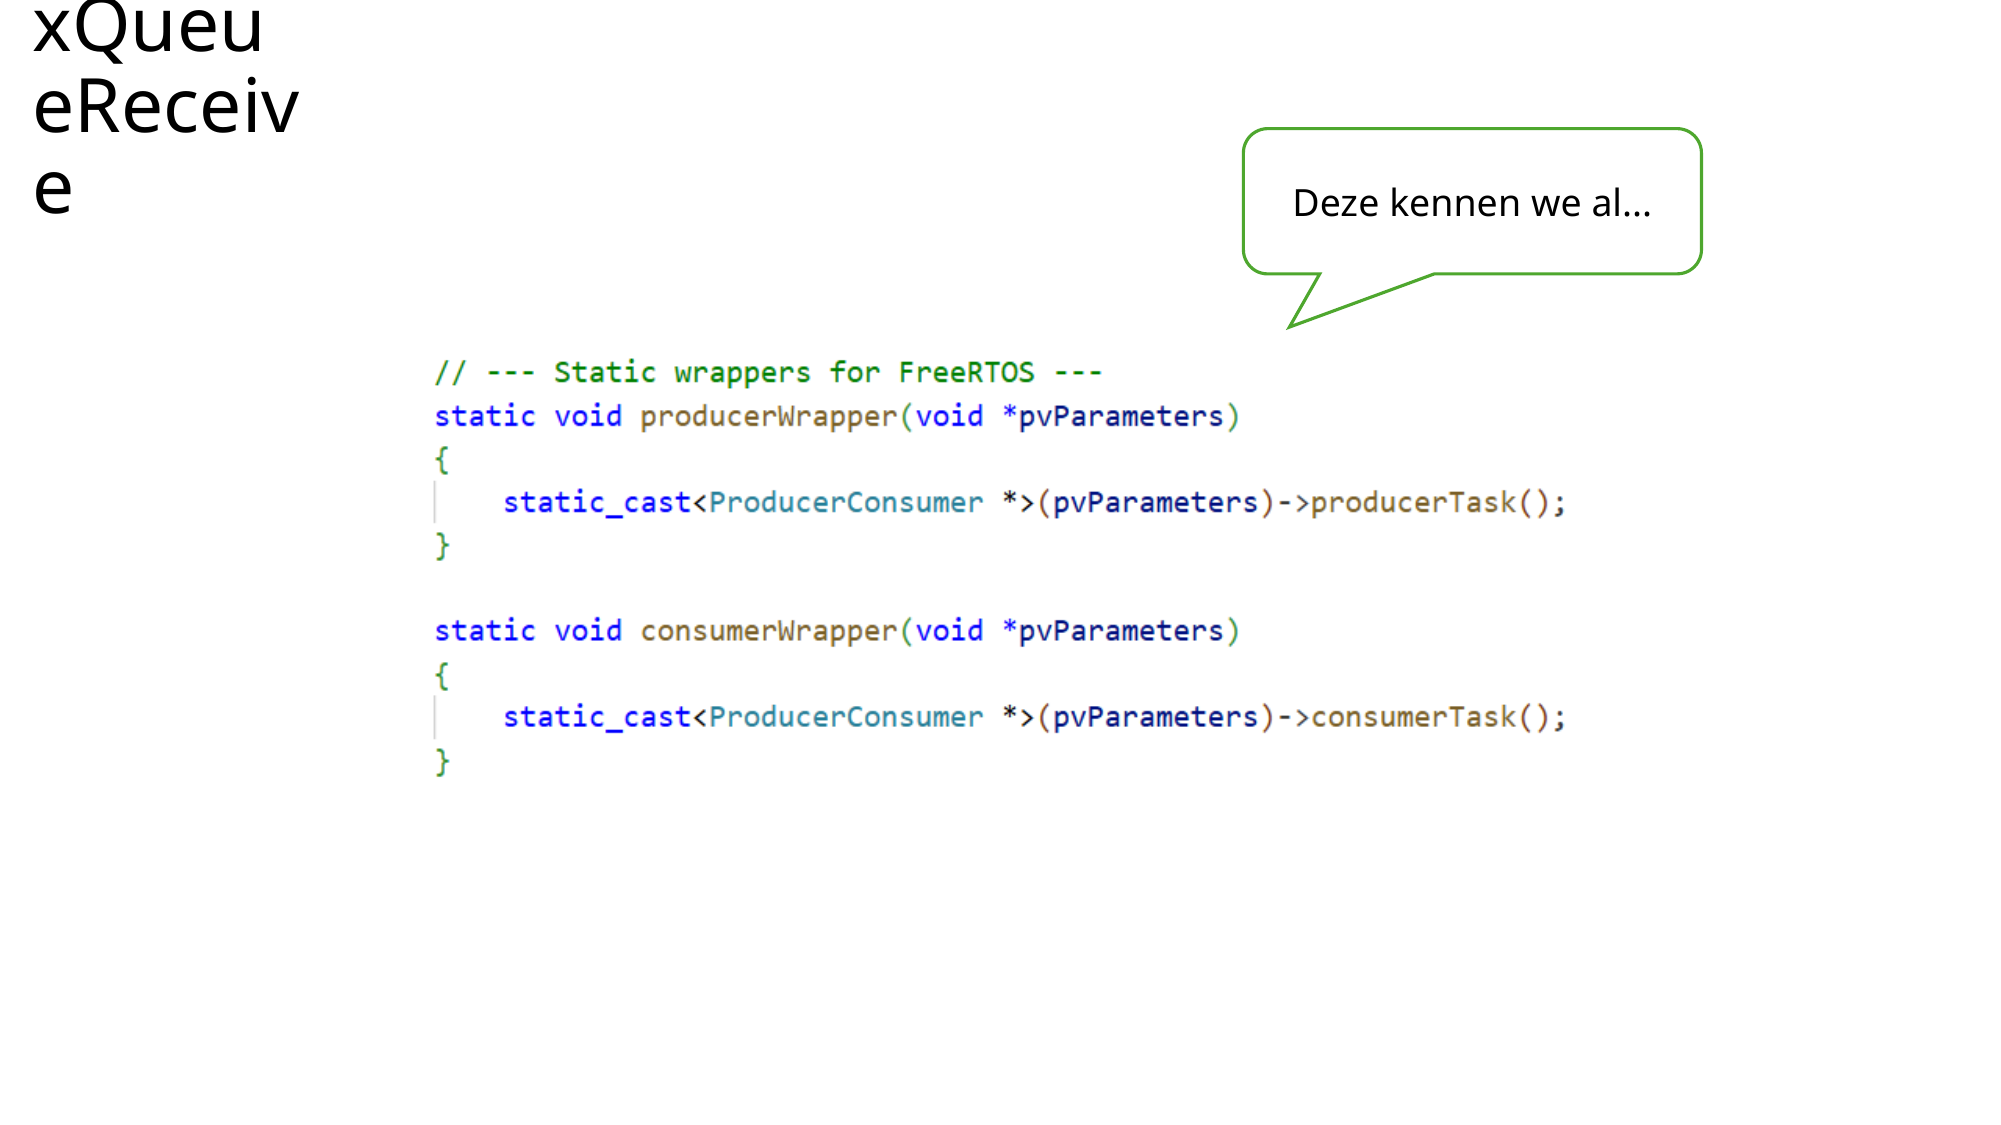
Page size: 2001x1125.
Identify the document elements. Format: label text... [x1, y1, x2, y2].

text_box Deze kennen we al... [1241, 127, 1704, 331]
title xQueueReceive [17, 0, 317, 218]
picture [386, 336, 1613, 788]
